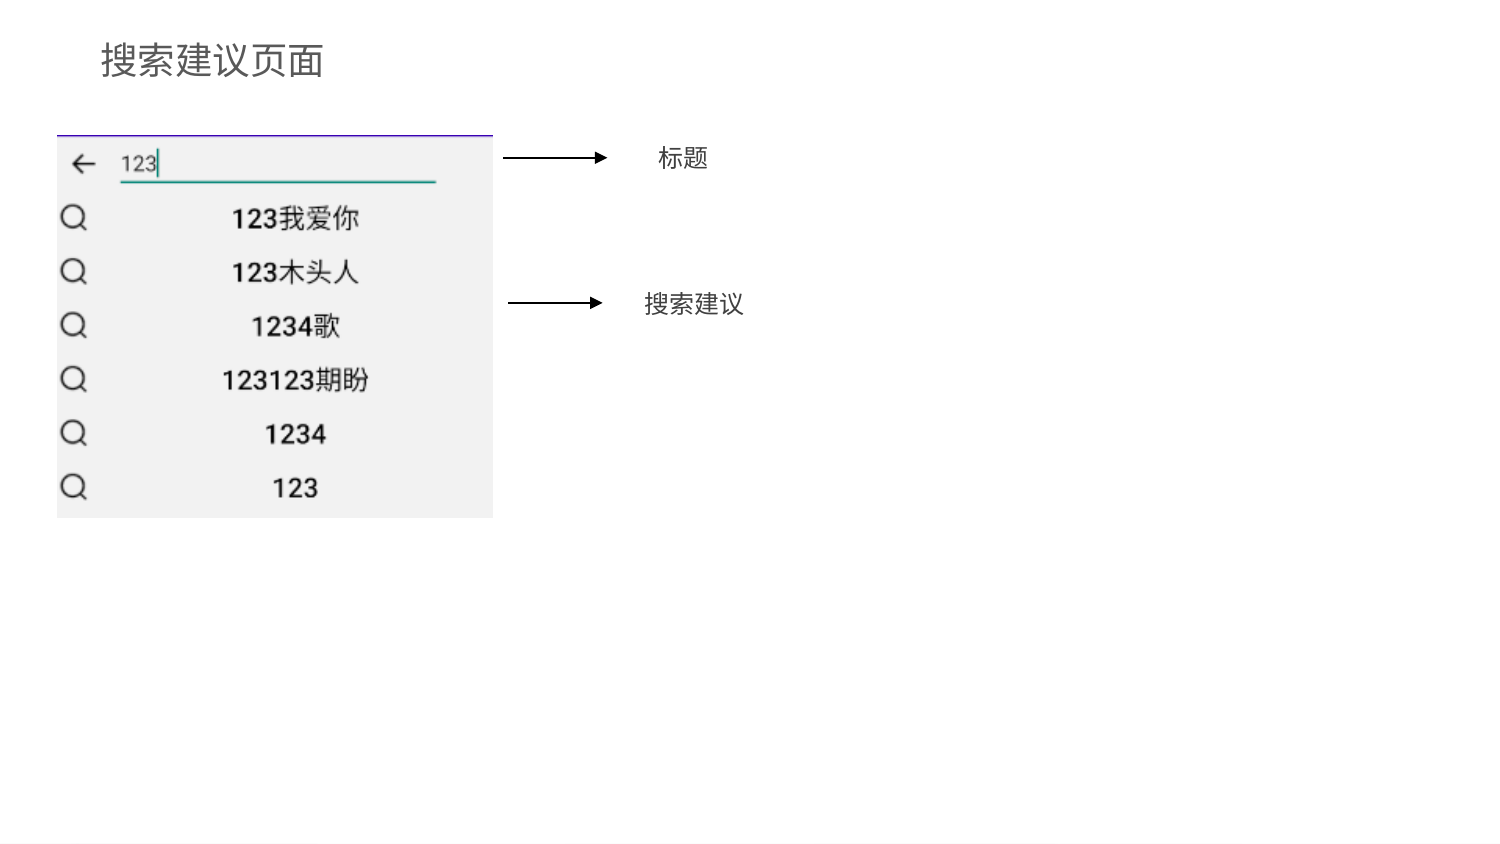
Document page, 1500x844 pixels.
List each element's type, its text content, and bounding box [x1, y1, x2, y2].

picture [56, 134, 494, 519]
text_box 搜索建议 [629, 281, 783, 326]
text_box 搜索建议页面 [100, 28, 450, 91]
text_box 标题 [643, 135, 856, 180]
